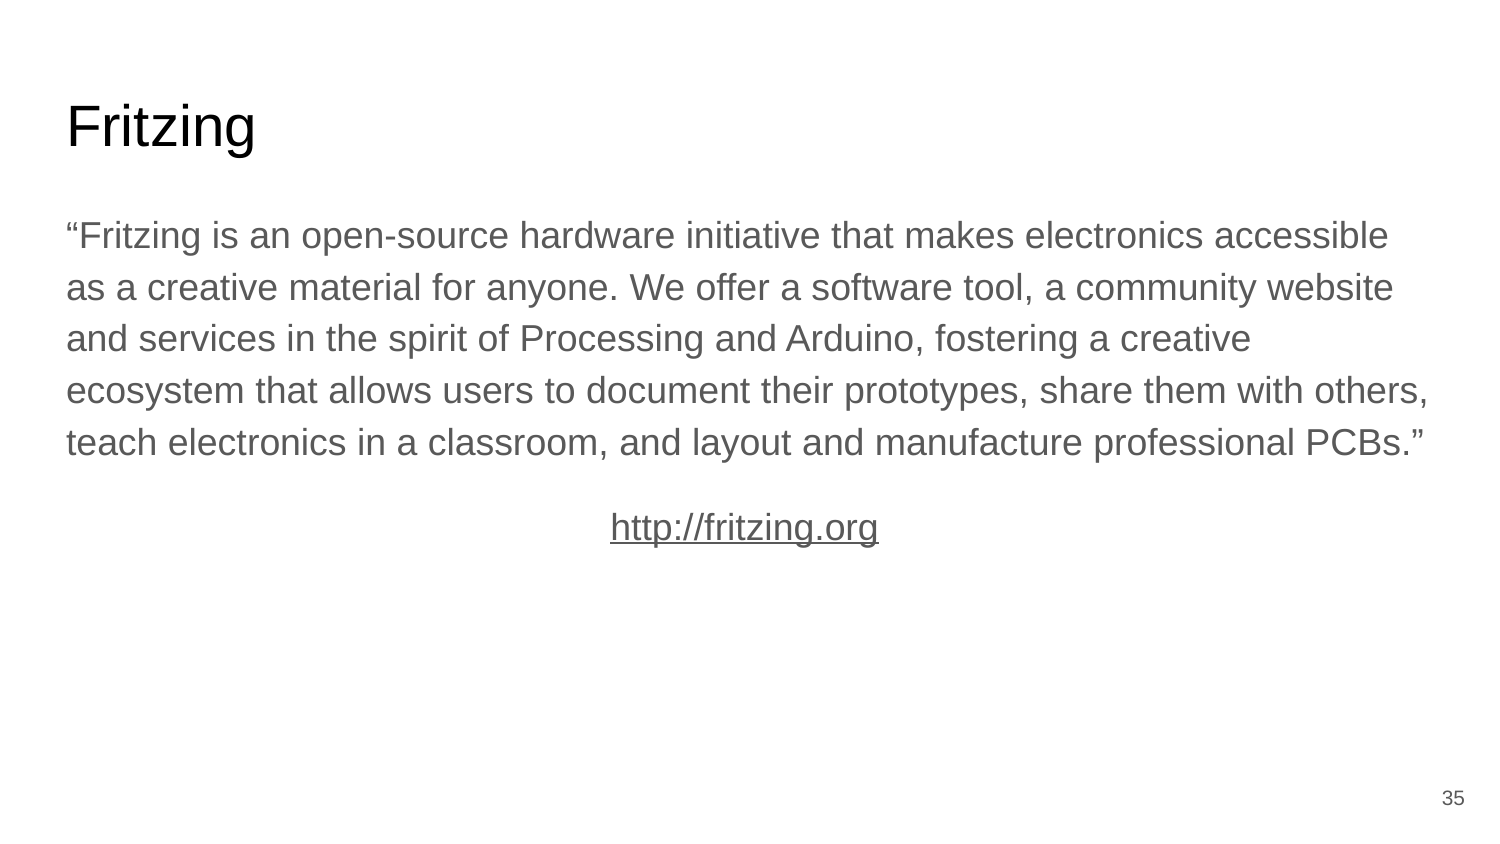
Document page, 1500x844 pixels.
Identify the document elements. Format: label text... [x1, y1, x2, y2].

slide_number ‹#› [1389, 764, 1480, 830]
list “Fritzing is an open-source hardware initiative that makes electronics accessible as a creative material for anyone. We offer a software tool, a community website and services in the spirit of Processing and Arduino, fostering a creative ecosystem that allows users to document their prototypes, share them with others, teach electronics in a classroom, and layout and manufacture professional PCBs.” http://fritzing.org [51, 189, 1449, 750]
title Fritzing [51, 72, 1449, 167]
